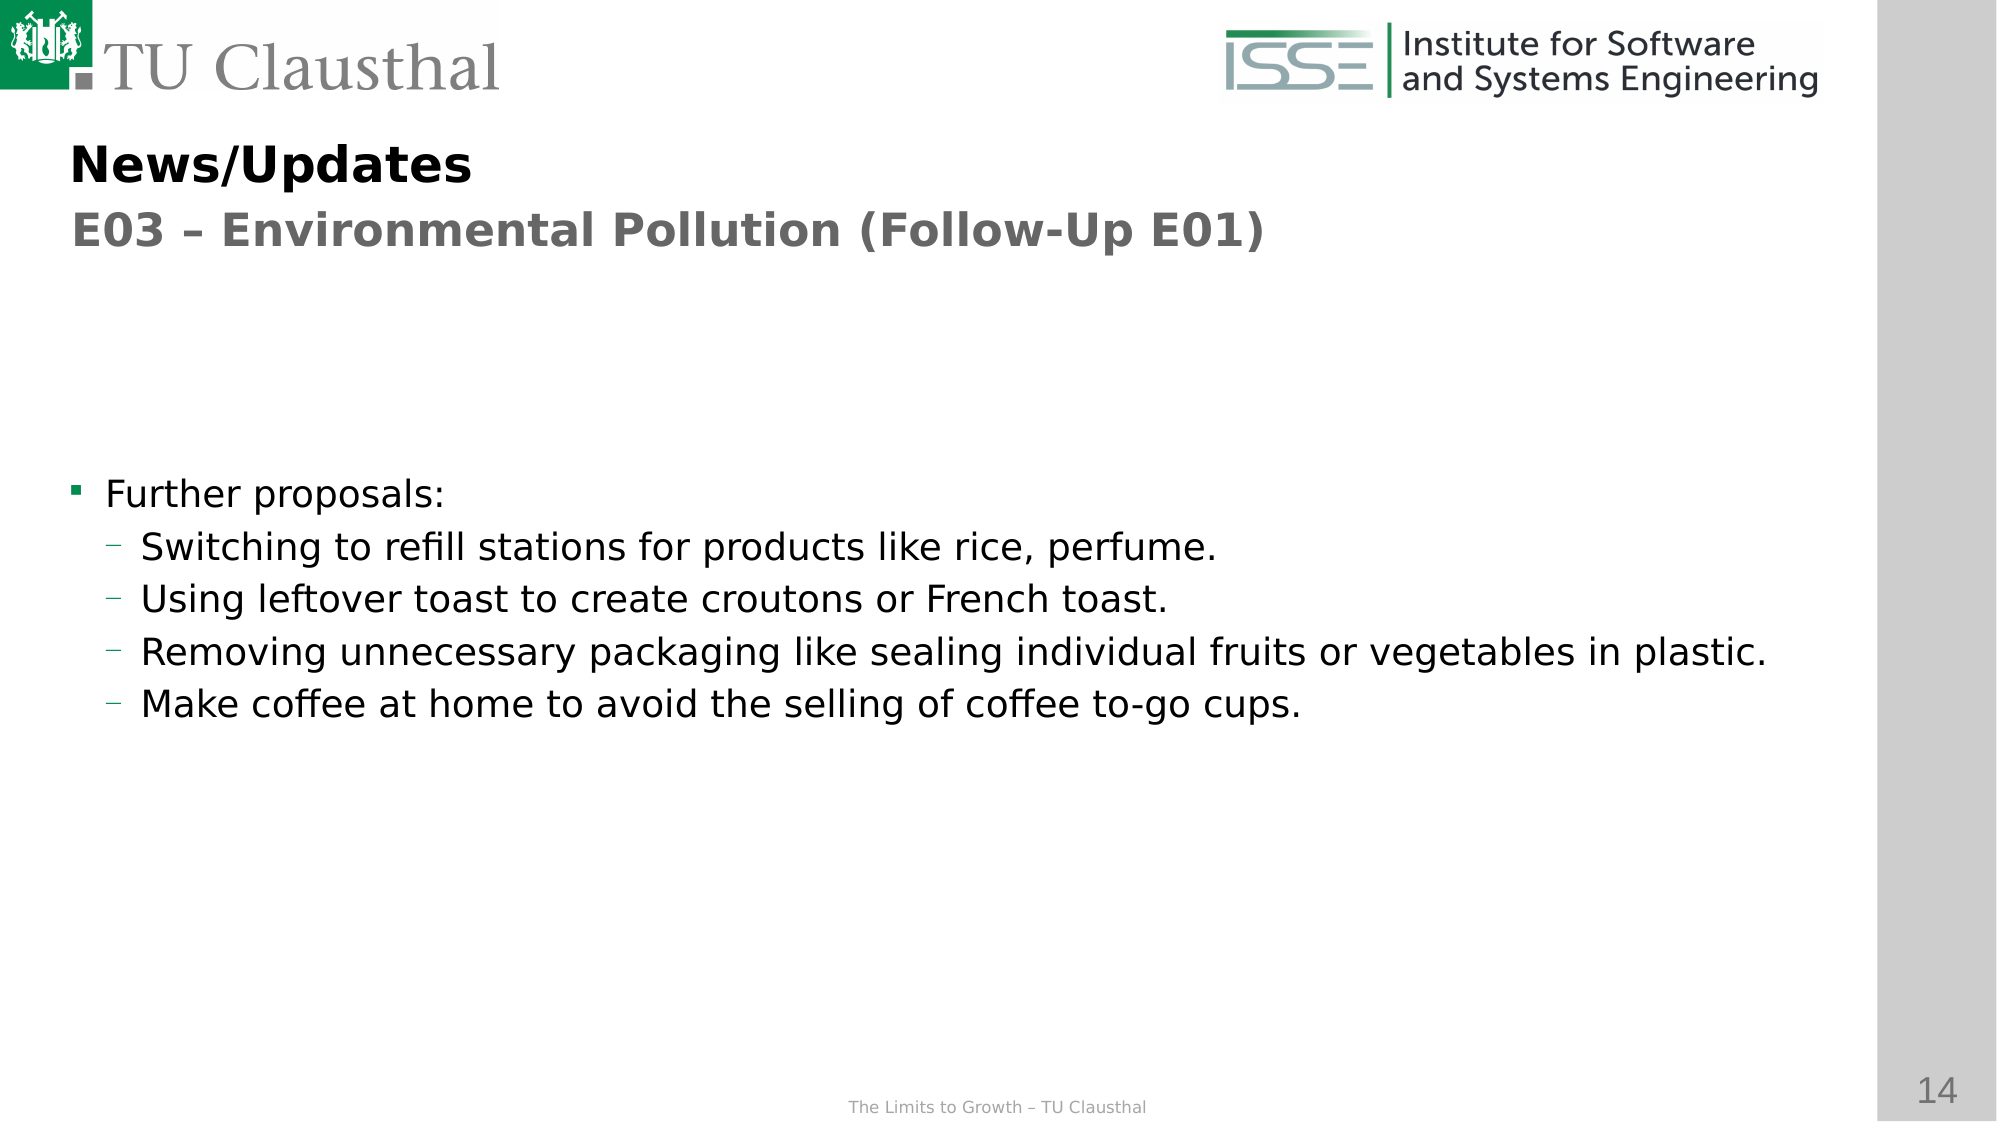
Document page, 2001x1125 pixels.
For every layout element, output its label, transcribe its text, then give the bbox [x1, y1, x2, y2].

picture [1218, 22, 1823, 104]
picture [0, 0, 499, 90]
text_box News/Updates [55, 125, 1816, 205]
text_box Further proposals: Switching to refill stations for products like rice, perfume. Using leftover toast to create croutons or French toast. Removing unnecessary packaging like sealing individual fruits or vegetables in plastic. Make coffee at home to avoid the selling of coffee to-go cups. Crossing these boundaries increases uncertainties about humanity's future and the risk of severe or irreversible environmental changes [55, 208, 1816, 1032]
text_box E03 – Environmental Pollution (Follow-Up E01) [70, 188, 1767, 267]
